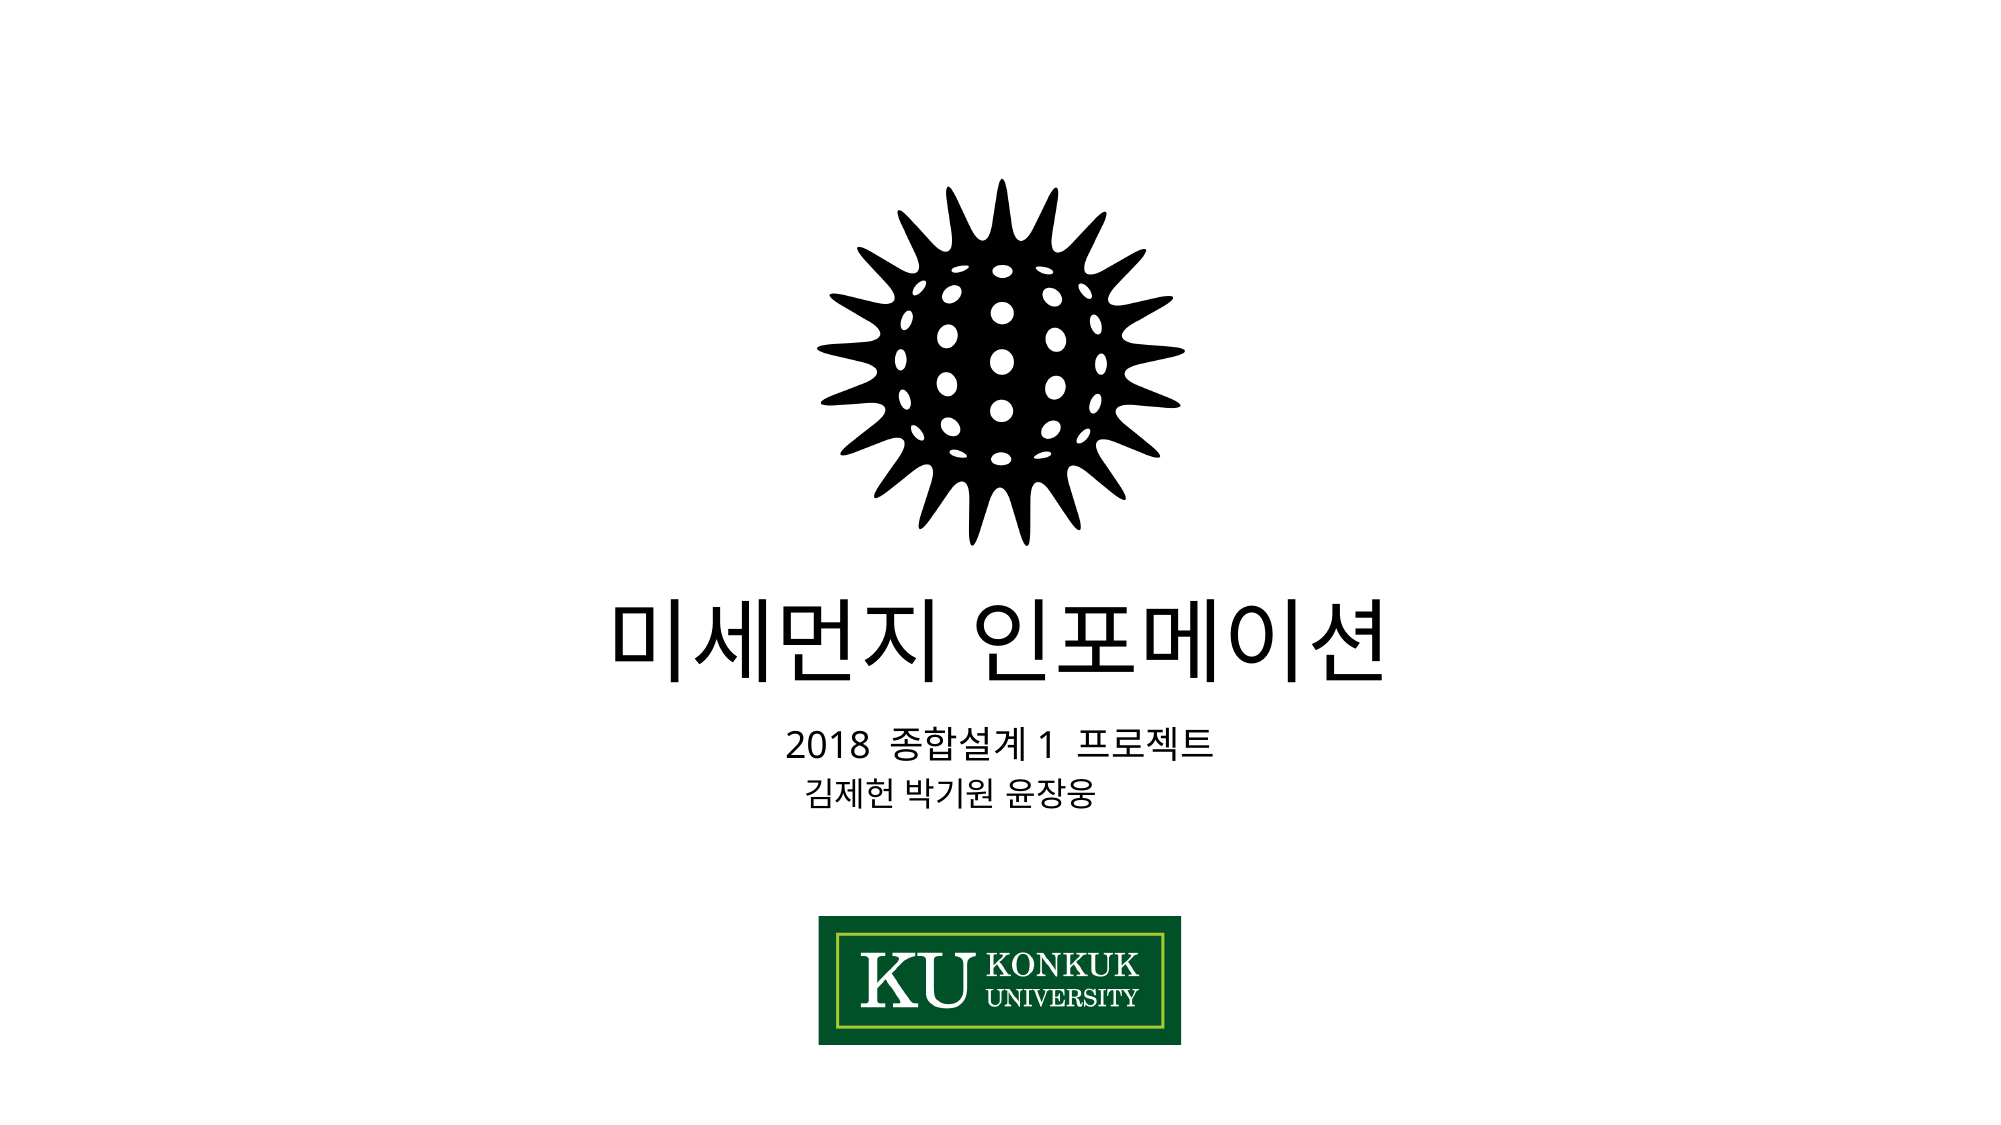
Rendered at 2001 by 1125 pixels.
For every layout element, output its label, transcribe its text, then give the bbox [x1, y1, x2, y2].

text_box 김제헌 박기원 윤장웅 [789, 774, 1211, 821]
text_box 2018 종합설계1 프로젝트 [770, 713, 1230, 774]
picture [818, 915, 1182, 1045]
text_box 미세먼지 인포메이션 [591, 575, 1408, 701]
picture [761, 130, 1239, 608]
